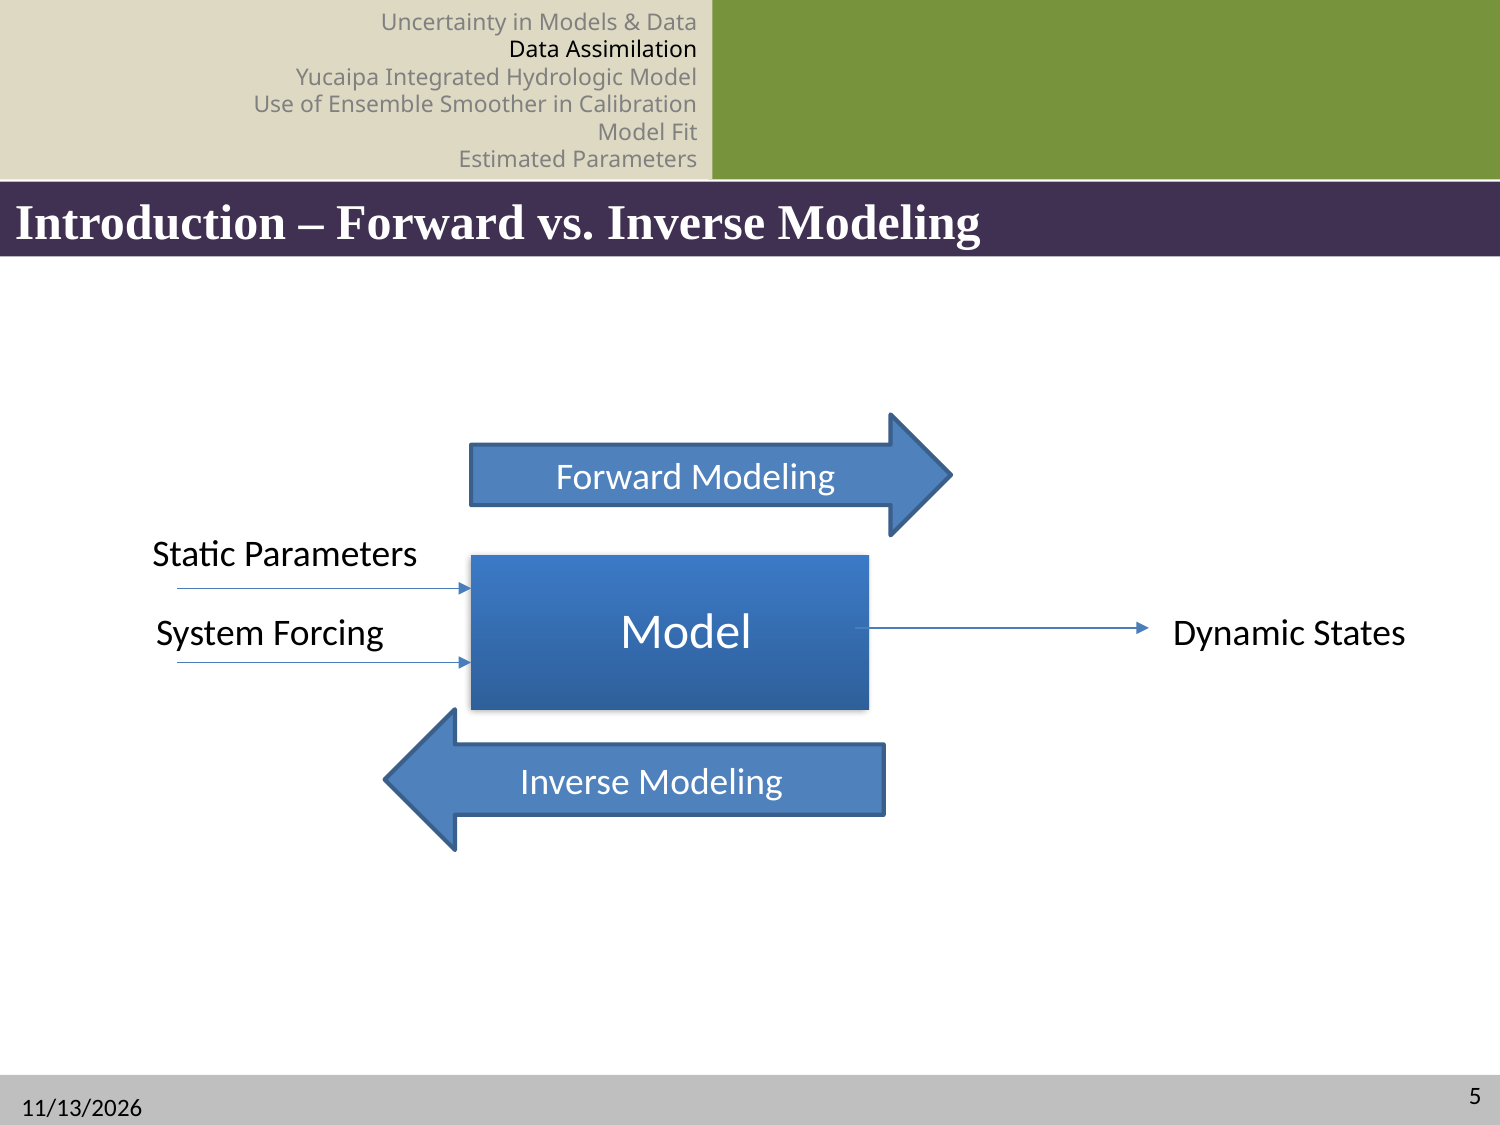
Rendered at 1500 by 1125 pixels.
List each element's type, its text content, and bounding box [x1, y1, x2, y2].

text_box Uncertainty in Models & Data Data Assimilation Yucaipa Integrated Hydrologic Model Use of Ensemble Smoother in Calibration Model Fit Estimated Parameters [0, 0, 713, 180]
text_box [713, 0, 1500, 180]
text_box Forward Modeling [469, 412, 954, 538]
slide_number 5 [1146, 1065, 1497, 1125]
text_box System Forcing [141, 600, 465, 661]
text_box Dynamic States [1158, 600, 1500, 661]
text_box [0, 1073, 1146, 1125]
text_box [470, 554, 902, 710]
text_box Introduction – Forward vs. Inverse Modeling [0, 181, 1500, 257]
text_box Static Parameters [137, 521, 568, 582]
text_box Inverse Modeling [382, 707, 886, 852]
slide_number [6, 1087, 357, 1125]
